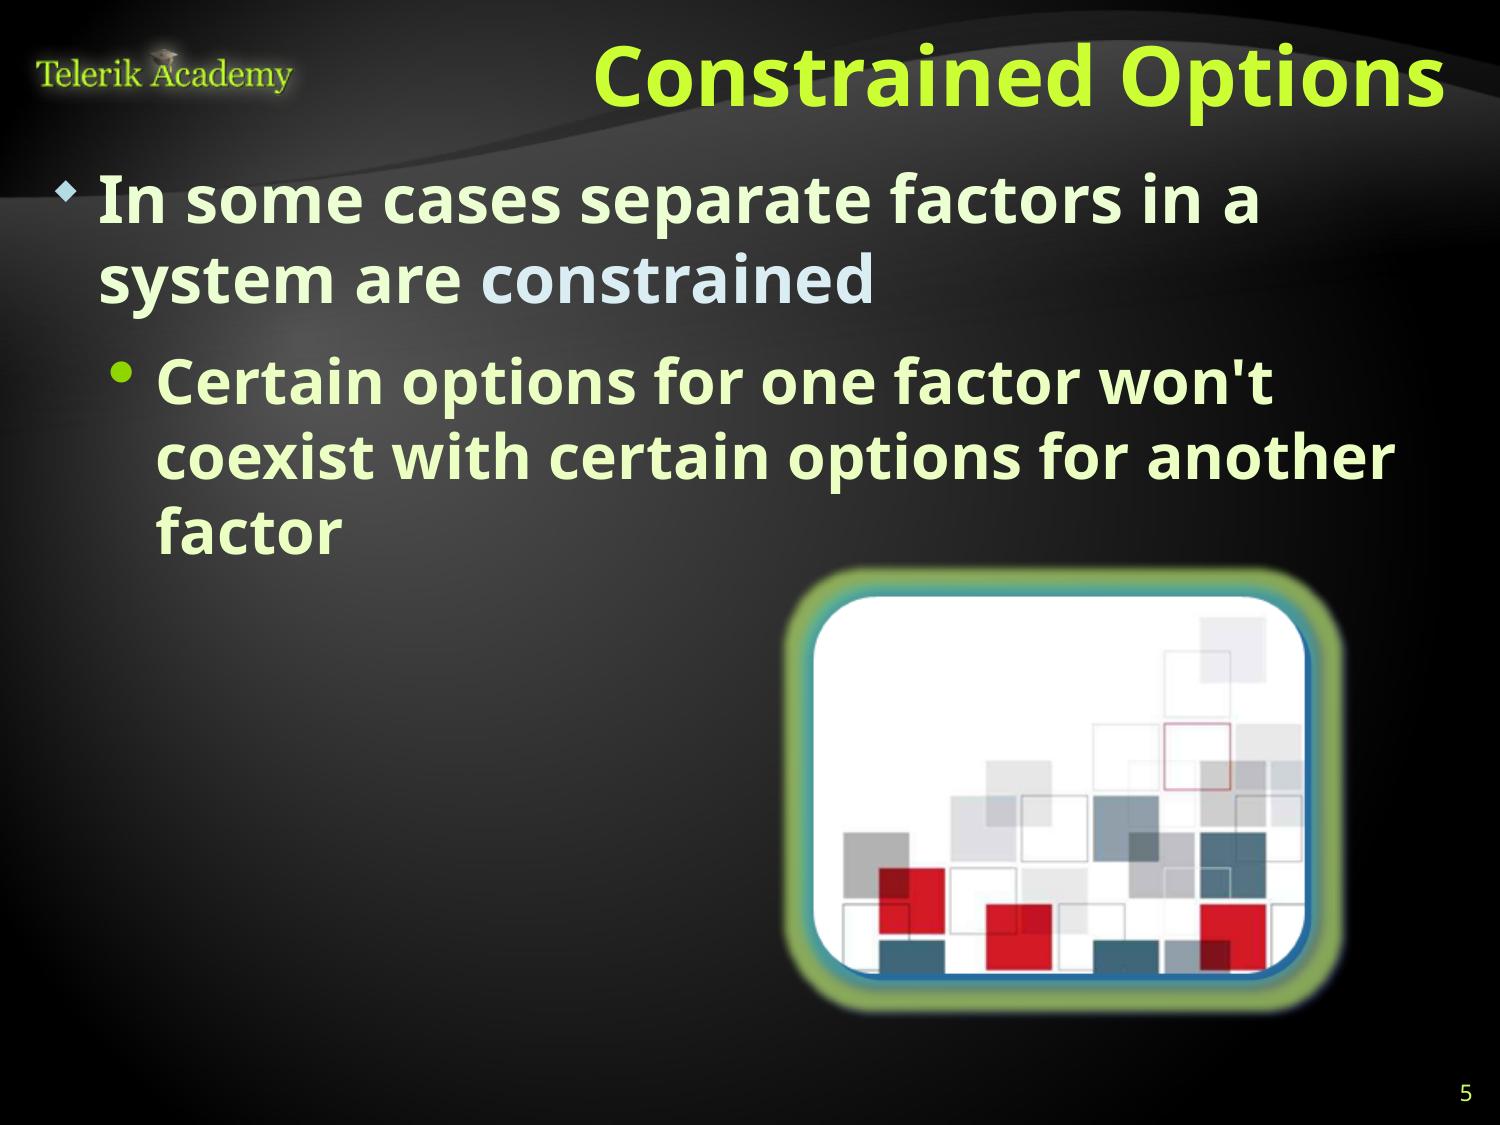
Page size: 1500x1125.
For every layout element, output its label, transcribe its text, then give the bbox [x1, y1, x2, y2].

list In some cases separate factors in a system are constrained Certain options for one factor won't coexist with certain options for another factor [37, 149, 1463, 1100]
title Constrained Options [300, 12, 1463, 149]
slide_number 5 [1412, 1074, 1488, 1113]
picture [0, 0, 1500, 1125]
